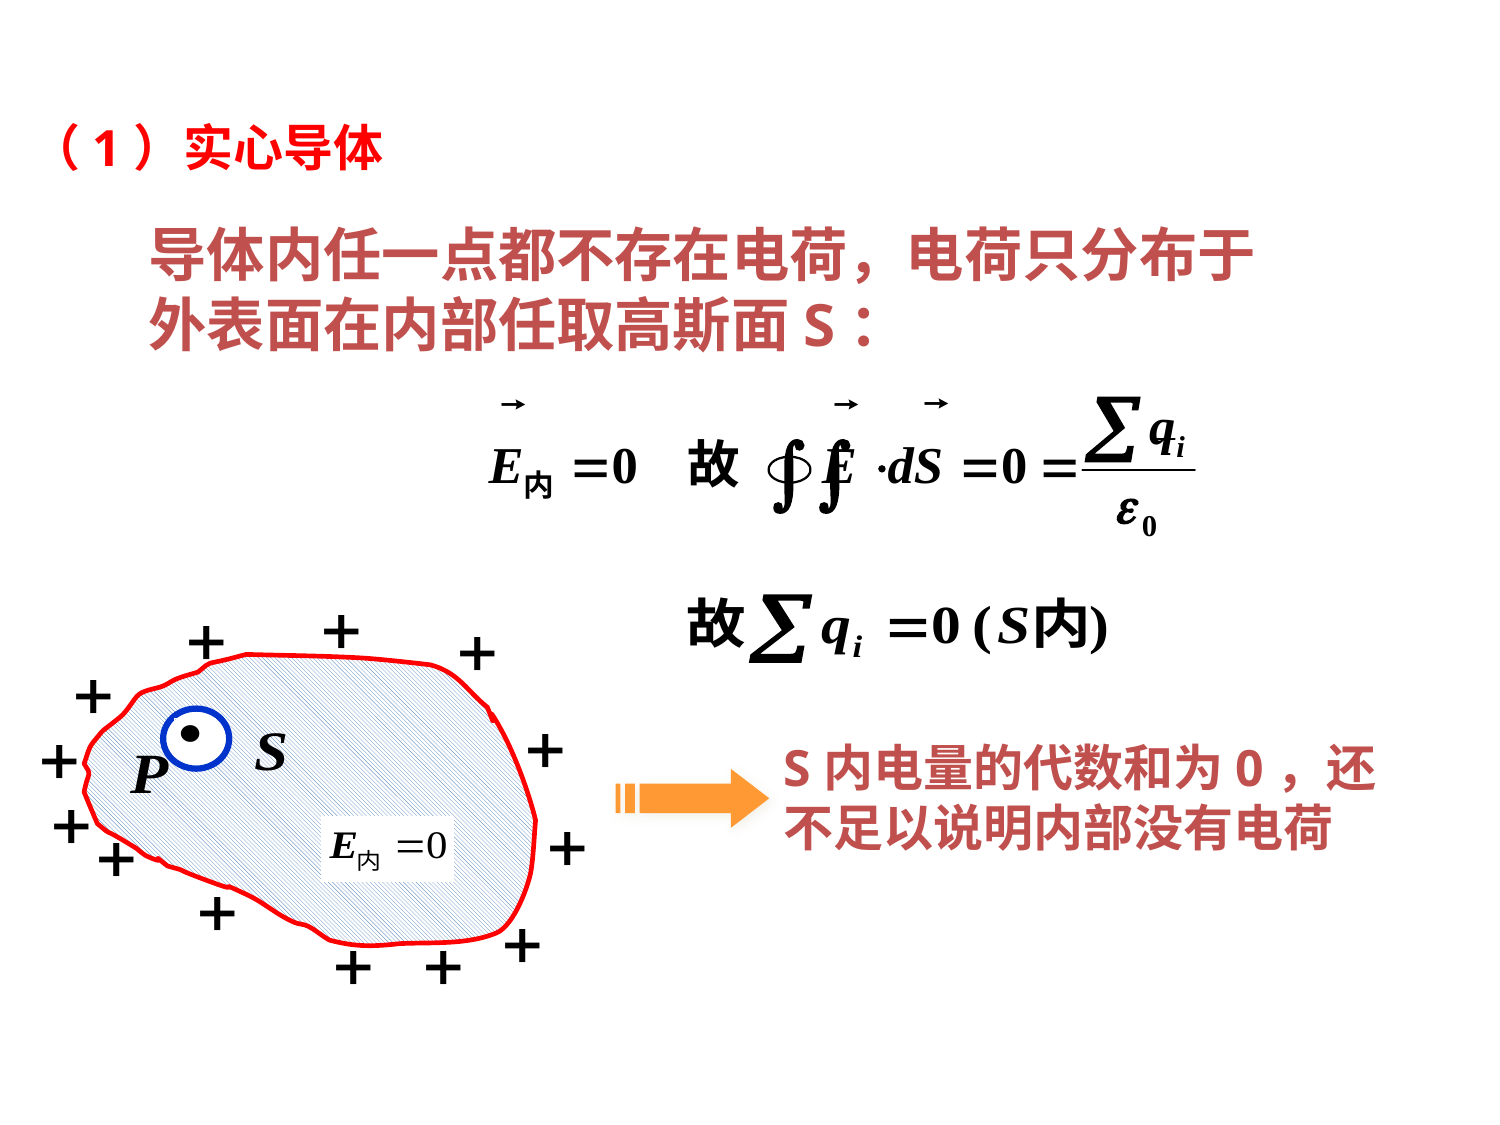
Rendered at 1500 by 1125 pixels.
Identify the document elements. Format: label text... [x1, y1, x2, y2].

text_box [27, 599, 603, 1001]
text_box 导体内任一点都不存在电荷，电荷只分布于外表面在内部任取高斯面S： [134, 210, 1280, 366]
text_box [677, 585, 1120, 676]
text_box [639, 768, 770, 828]
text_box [477, 388, 1206, 549]
text_box [625, 783, 635, 814]
text_box [615, 783, 621, 814]
text_box S内电量的代数和为0，还不足以说明内部没有电荷 [769, 729, 1396, 865]
text_box （1）实心导体 [15, 109, 398, 184]
text_box + [769, 790, 778, 815]
